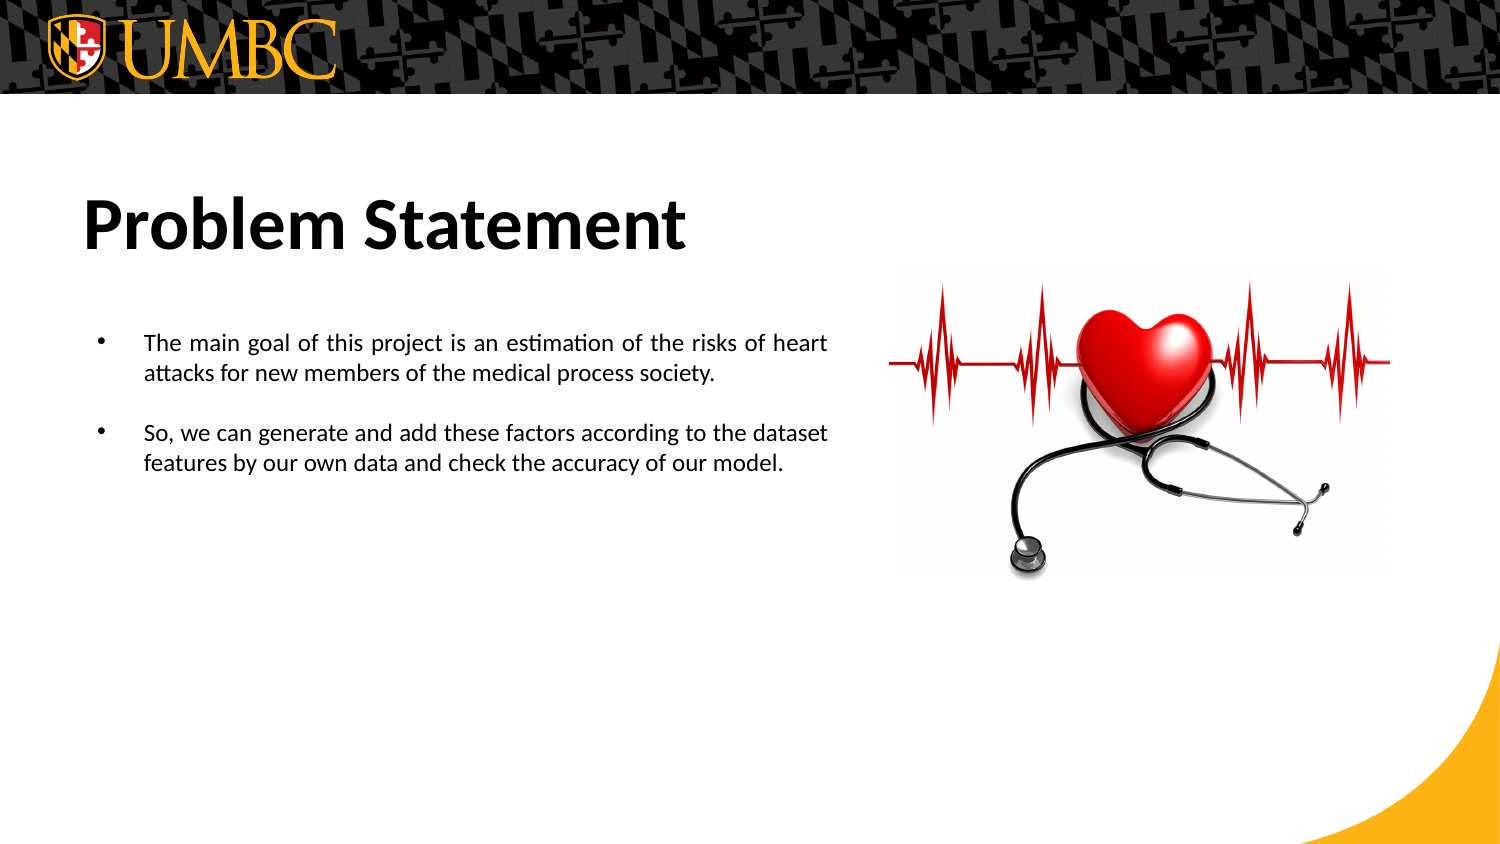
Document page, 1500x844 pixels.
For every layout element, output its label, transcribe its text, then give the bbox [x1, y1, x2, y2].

picture [0, 0, 1500, 94]
picture [889, 262, 1391, 582]
text_box The main goal of this project is an estimation of the risks of heart attacks for new members of the medical process society. So, we can generate and add these factors according to the dataset features by our own data and check the accuracy of our model. [82, 318, 845, 519]
picture [1299, 639, 1500, 844]
title Problem Statement [68, 166, 807, 283]
